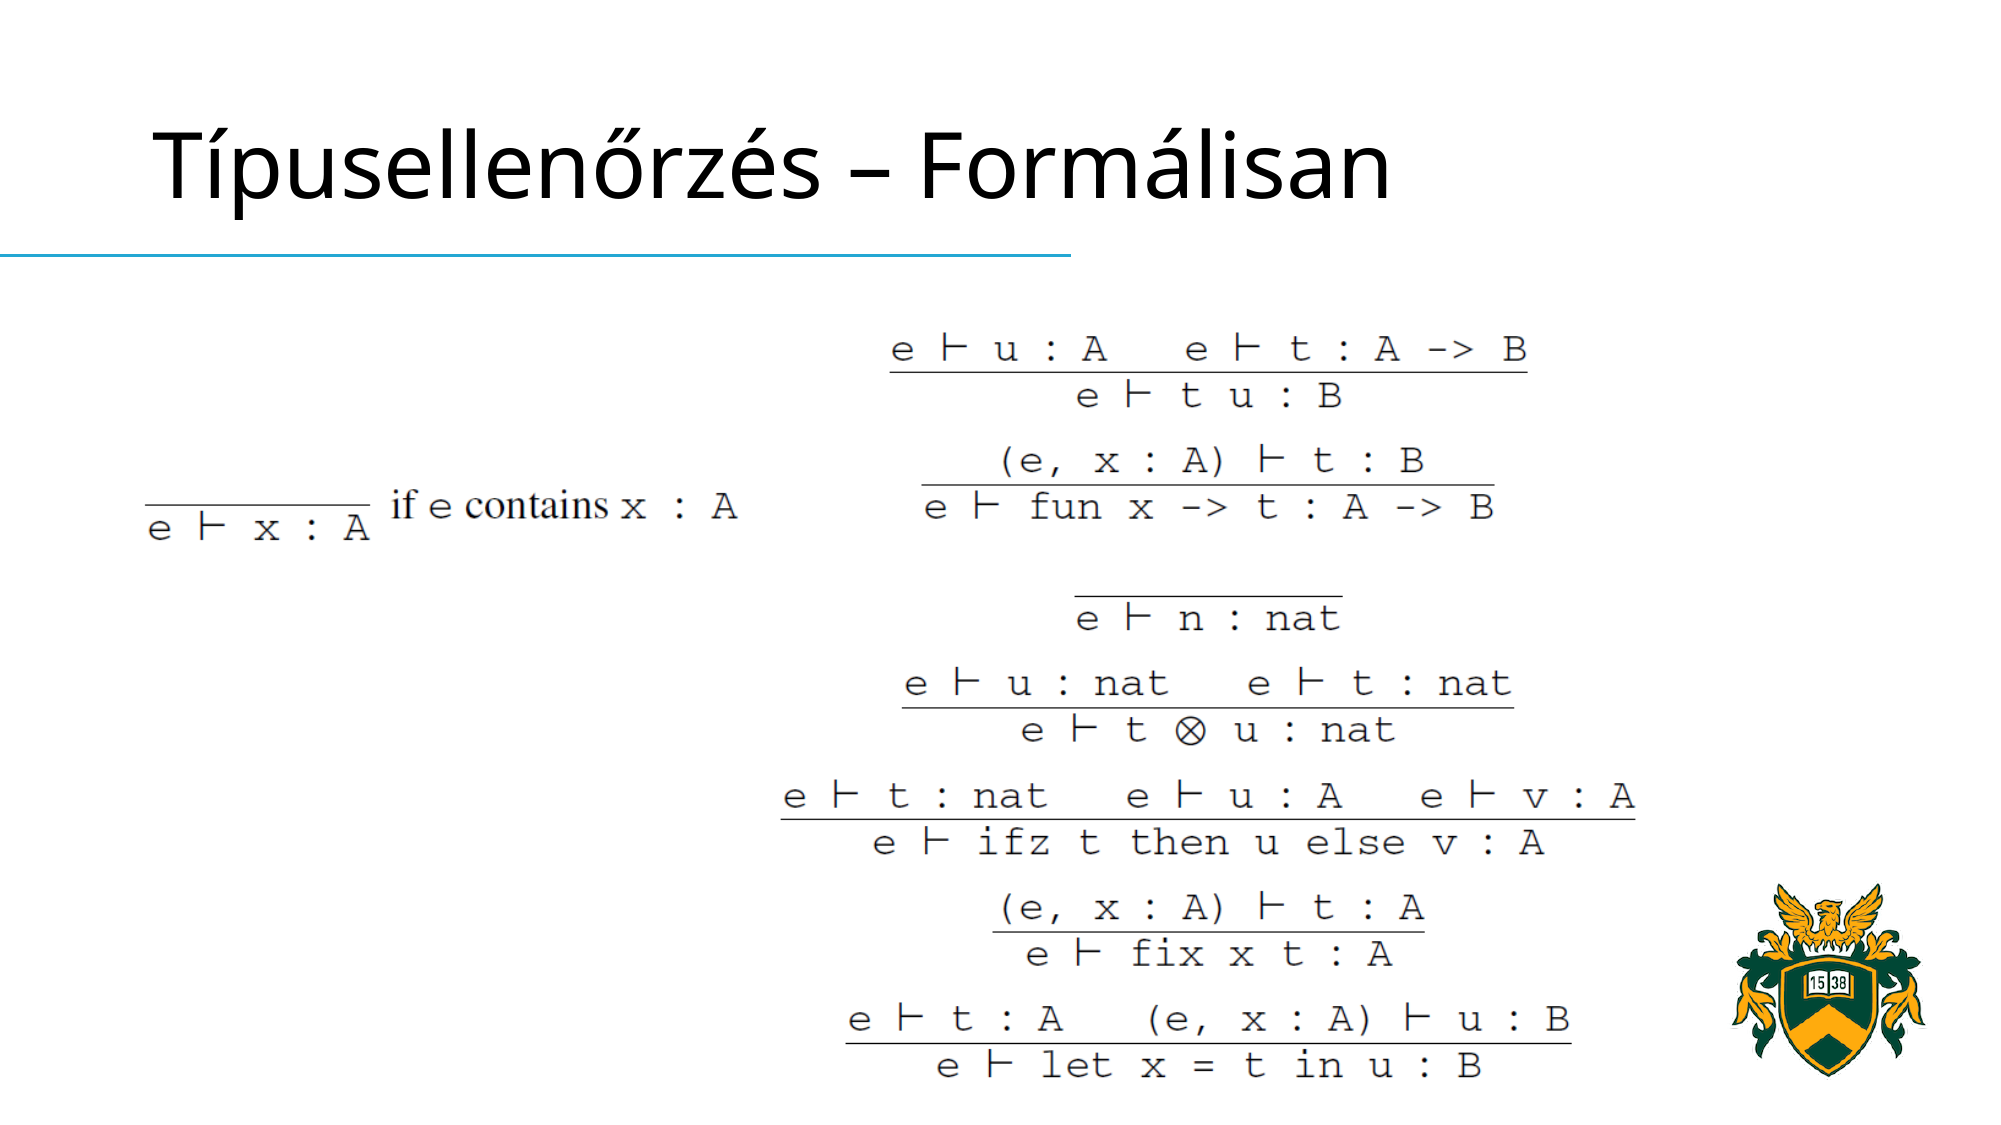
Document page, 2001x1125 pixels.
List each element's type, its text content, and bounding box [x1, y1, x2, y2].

title Típusellenőrzés – Formálisan [137, 59, 1863, 278]
picture [68, 302, 1928, 1103]
